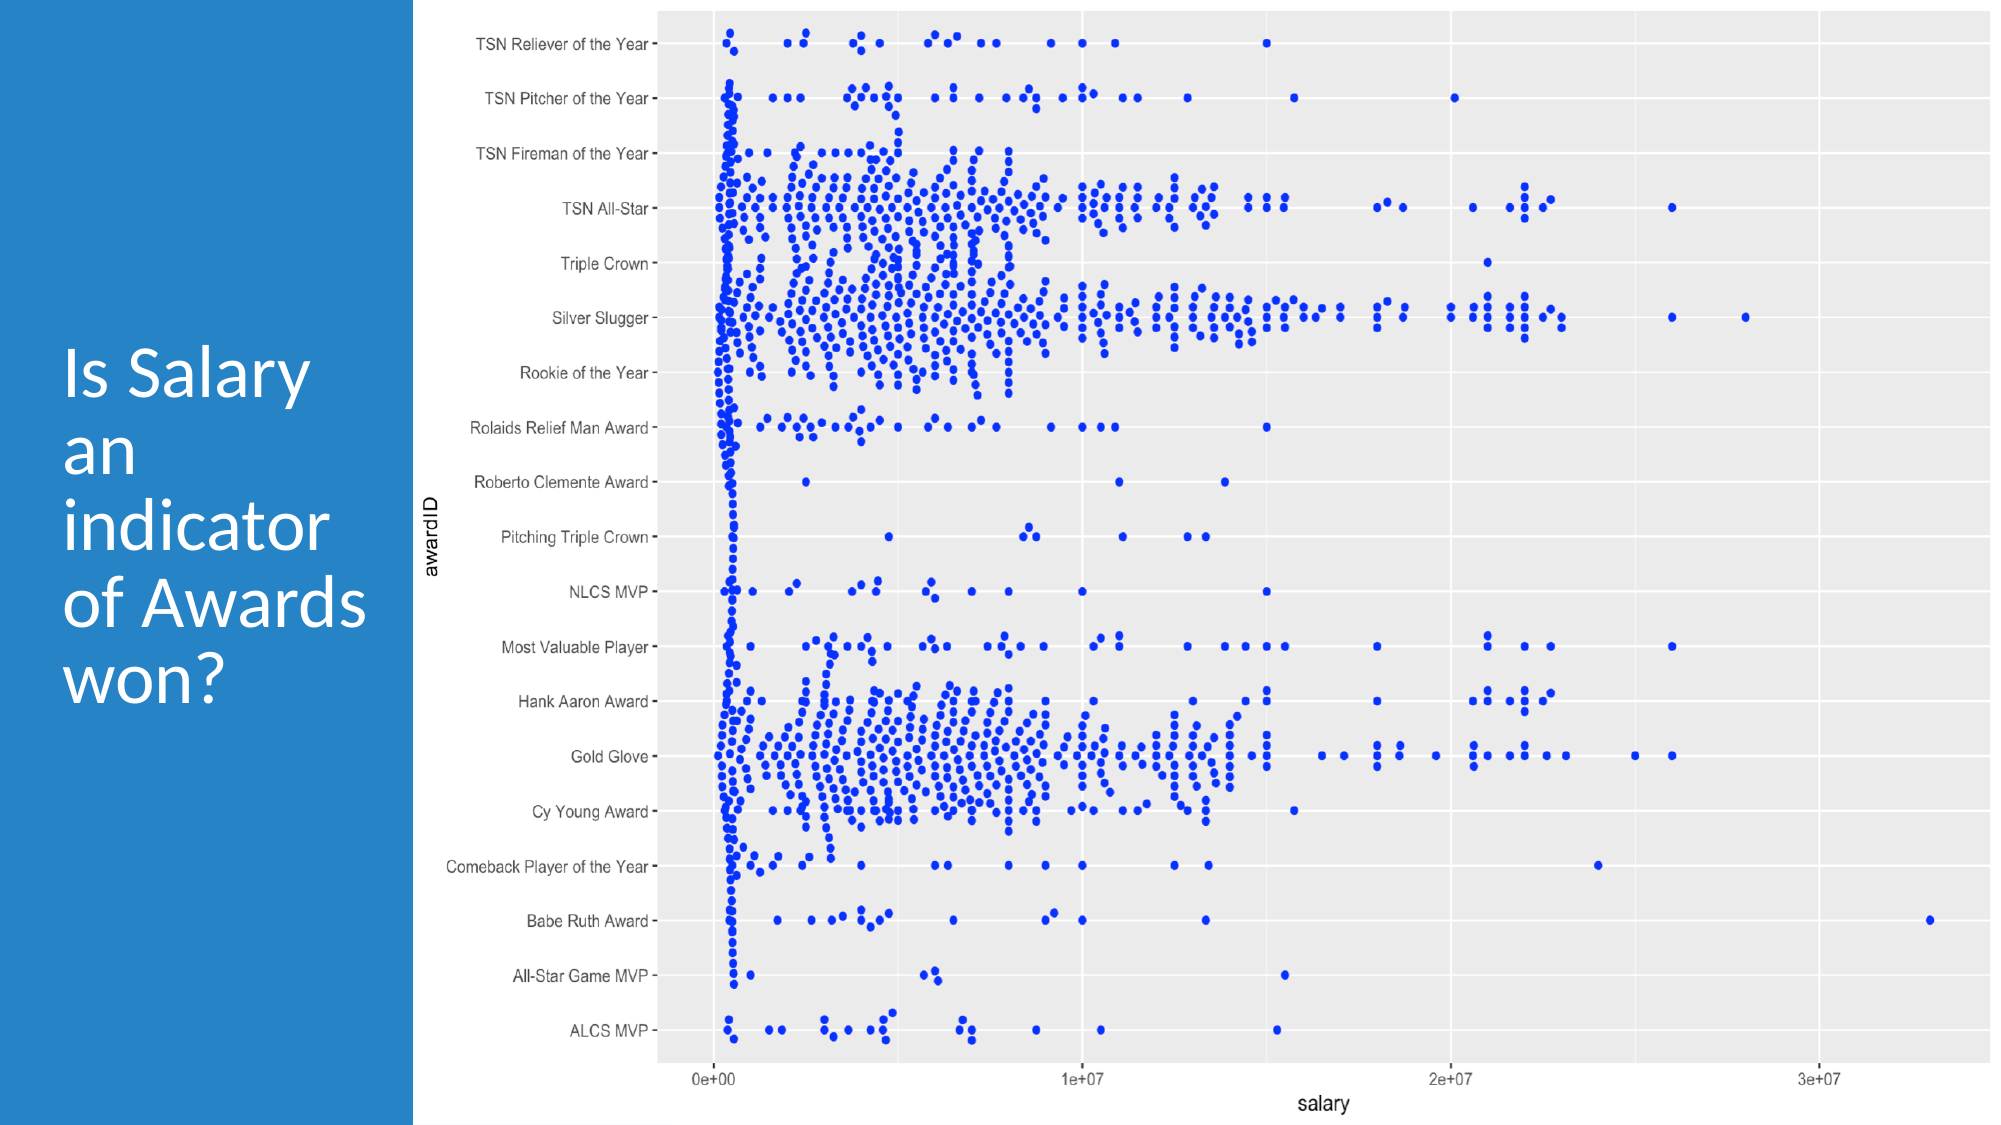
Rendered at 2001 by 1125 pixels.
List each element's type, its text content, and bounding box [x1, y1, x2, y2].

picture [413, 0, 2000, 1125]
title Is Salary an indicator of Awards won? [47, 50, 408, 1006]
